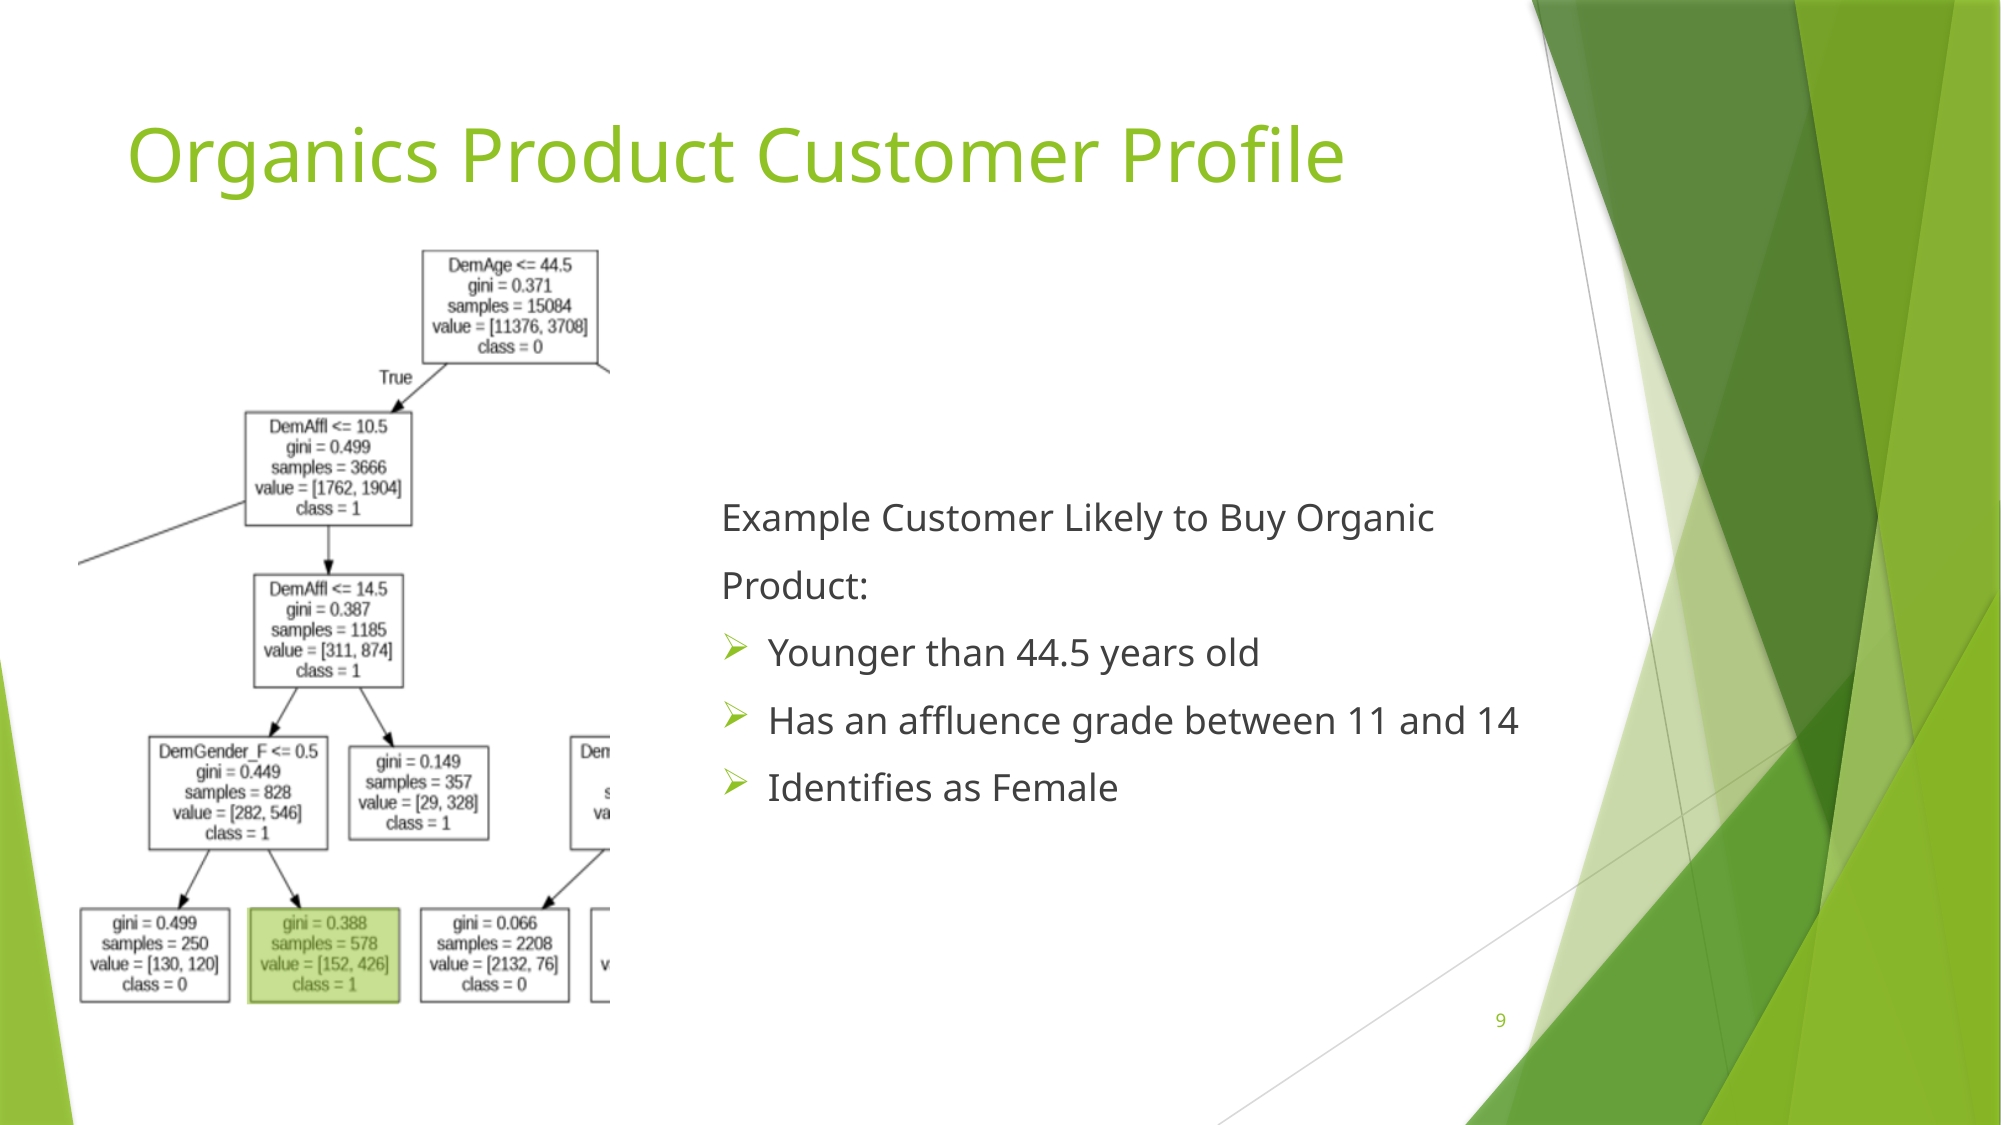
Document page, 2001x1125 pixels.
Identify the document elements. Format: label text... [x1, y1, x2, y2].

slide_number 9 [1409, 991, 1522, 1051]
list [77, 220, 610, 1026]
text_box Example Customer Likely to Buy Organic Product: Younger than 44.5 years old Has an affluence grade between 11 and 14 Identifies as Female [706, 464, 1594, 907]
title Organics Product Customer Profile [111, 99, 1522, 317]
